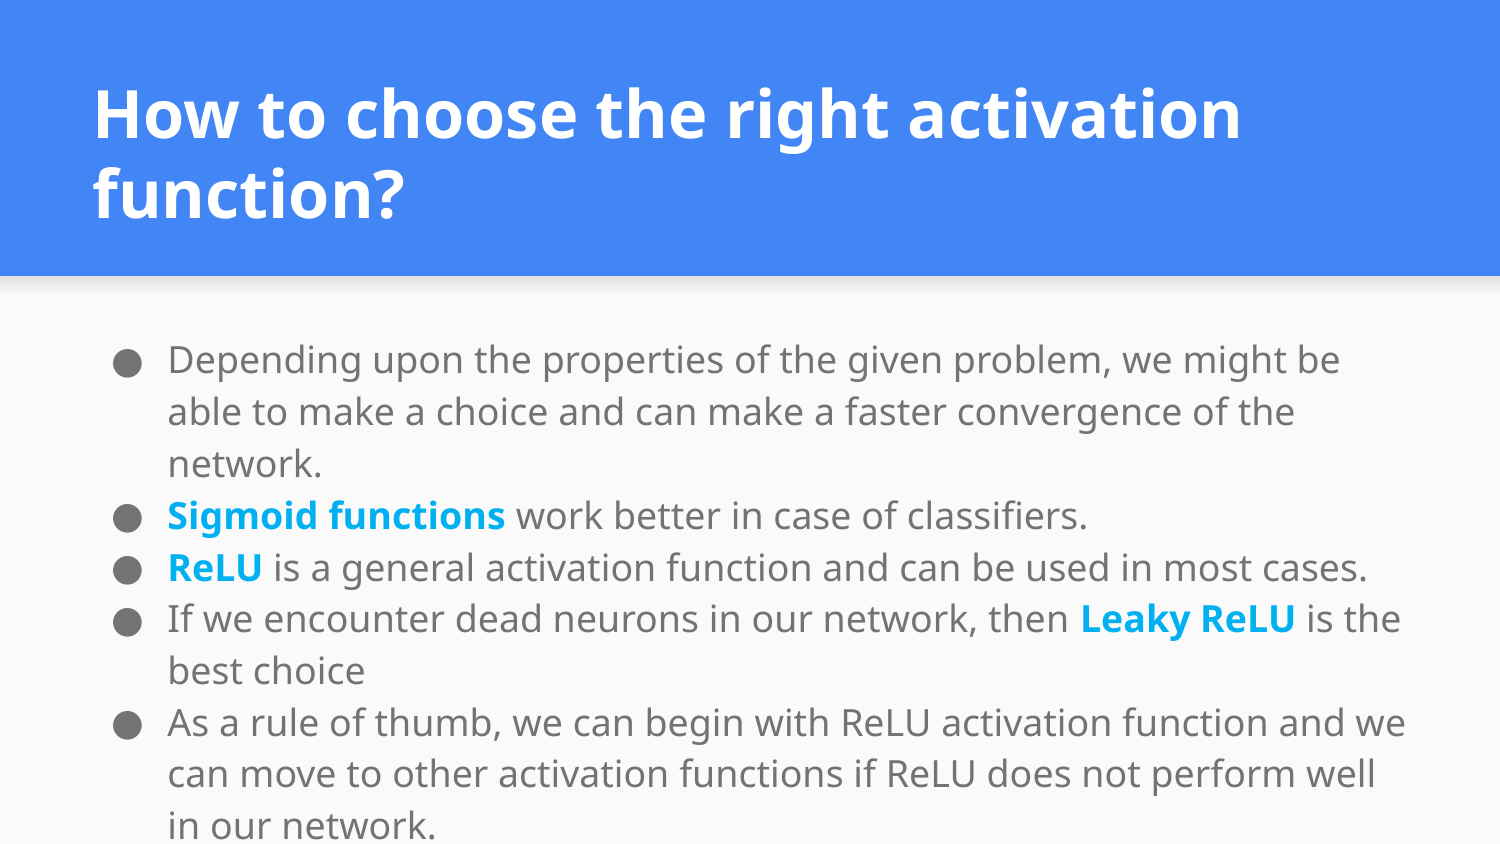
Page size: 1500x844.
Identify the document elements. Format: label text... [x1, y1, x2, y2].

list Depending upon the properties of the given problem, we might be able to make a choice and can make a faster convergence of the network. Sigmoid functions work better in case of classifiers. ReLU is a general activation function and can be used in most cases. If we encounter dead neurons in our network, then Leaky ReLU is the best choice As a rule of thumb, we can begin with ReLU activation function and we can move to other activation functions if ReLU does not perform well in our network. [77, 314, 1427, 830]
title How to choose the right activation function? [77, 121, 1427, 248]
